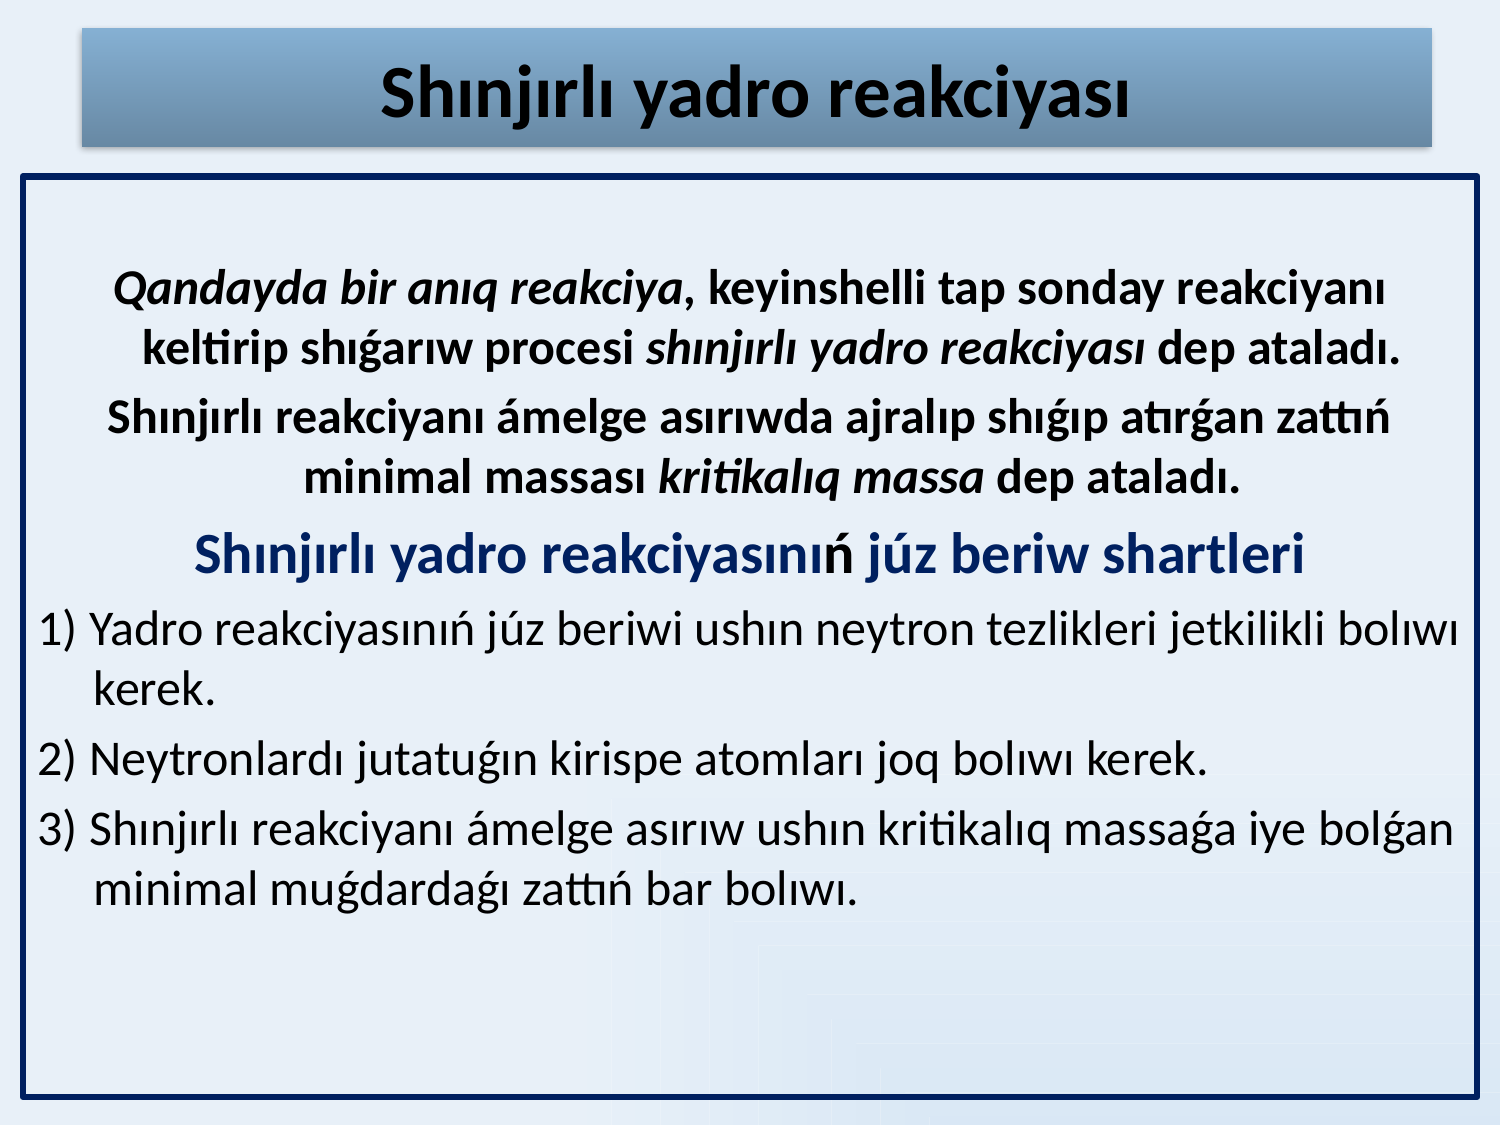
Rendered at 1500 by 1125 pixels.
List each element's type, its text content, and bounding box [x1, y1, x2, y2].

title Shınjırlı yadro reakciyası [82, 28, 1432, 147]
list Qandayda bir anıq reakciya, keyinshelli tap sonday reakciyanı keltirip shıǵarıw procesi shınjırlı yadro reakciyası dep ataladı. Shınjırlı reakciyanı ámelge asırıwda ajralıp shıǵıp atırǵan zattıń minimal massası kritikalıq massa dep ataladı. Shınjırlı yadro reakciyasınıń júz beriw shartleri 1) Yadro reakciyasınıń júz beriwi ushın neytron tezlikleri jetkilikli bolıwı kerek. 2) Neytronlardı jutatuǵın kirispe atomları joq bolıwı kerek. 3) Shınjırlı reakciyanı ámelge asırıw ushın kritikalıq massaǵa iye bolǵan minimal muǵdardaǵı zattıń bar bolıwı. [22, 176, 1478, 1097]
